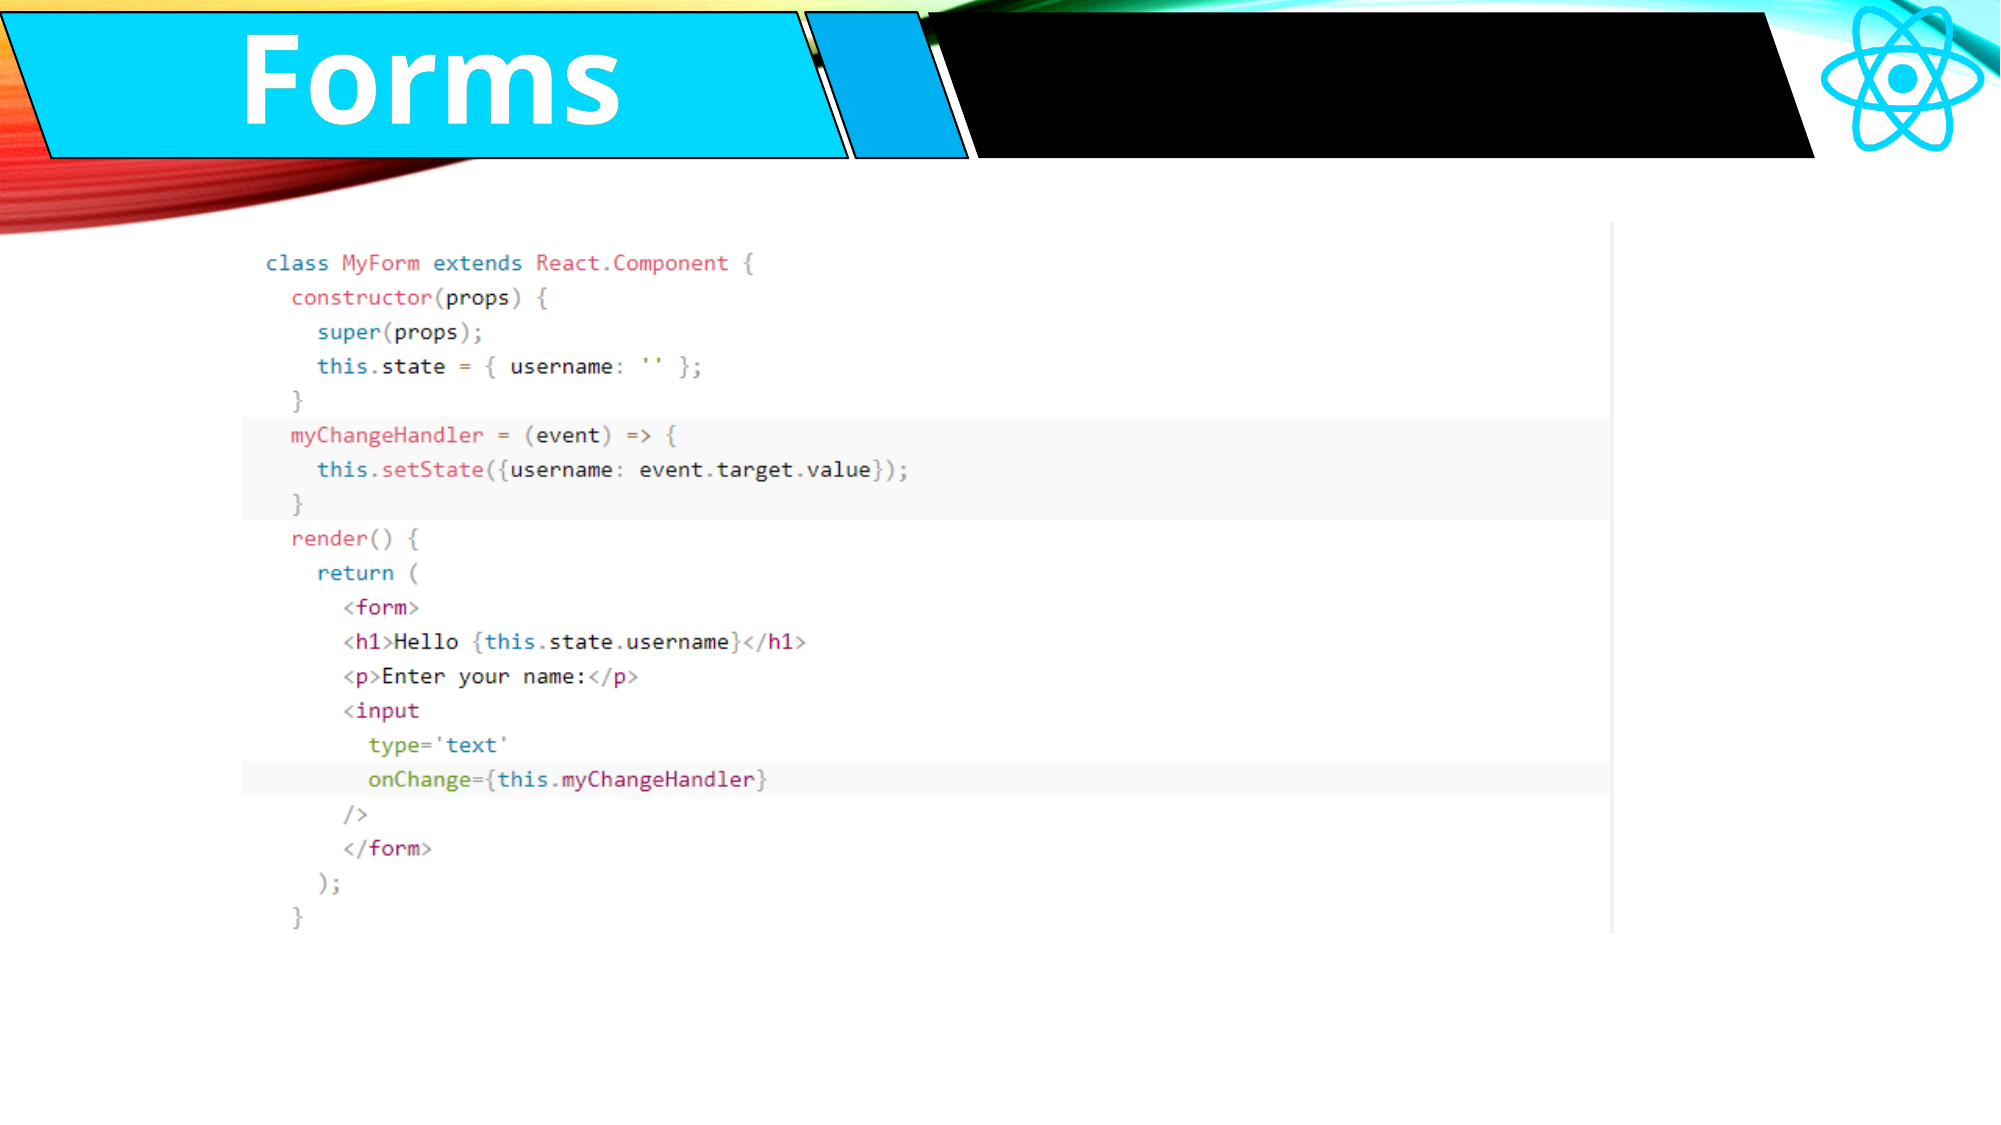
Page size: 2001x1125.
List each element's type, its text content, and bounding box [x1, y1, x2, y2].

text_box [804, 11, 970, 160]
picture [0, 0, 2000, 934]
text_box Forms [0, 0, 790, 157]
text_box [49, 11, 850, 160]
text_box [926, 11, 1814, 160]
